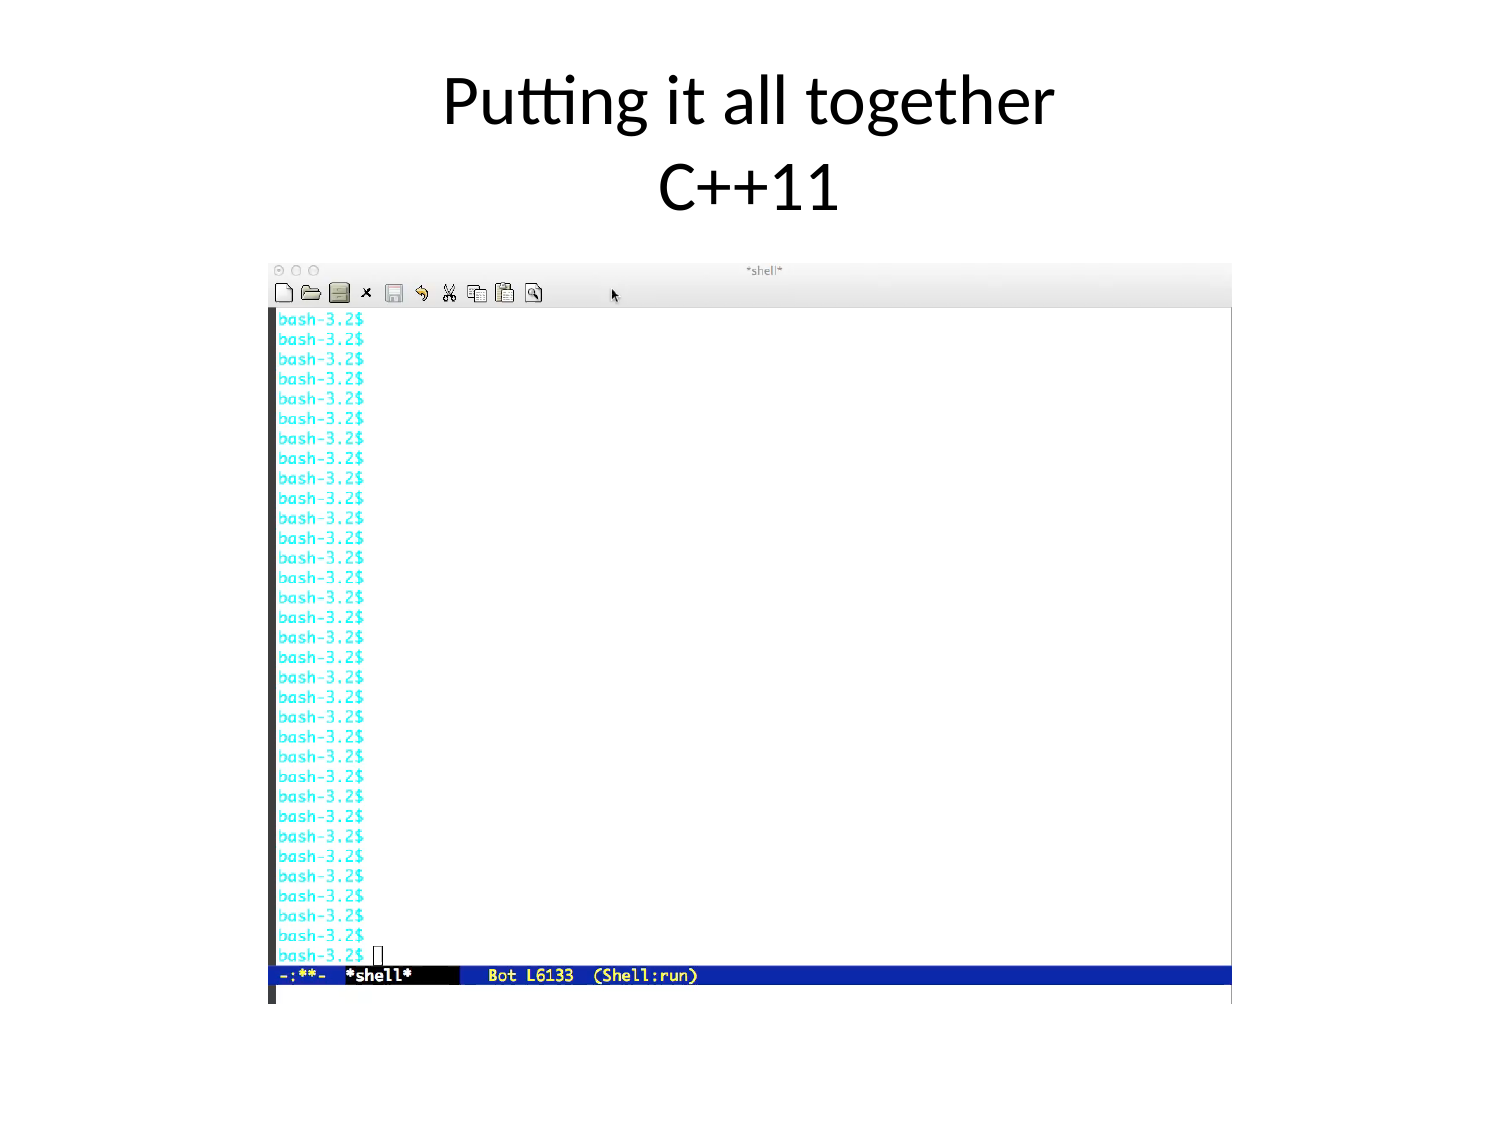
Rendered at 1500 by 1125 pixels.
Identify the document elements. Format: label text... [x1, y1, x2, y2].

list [267, 262, 1233, 1006]
title Putting it all together C++11 [75, 45, 1425, 233]
